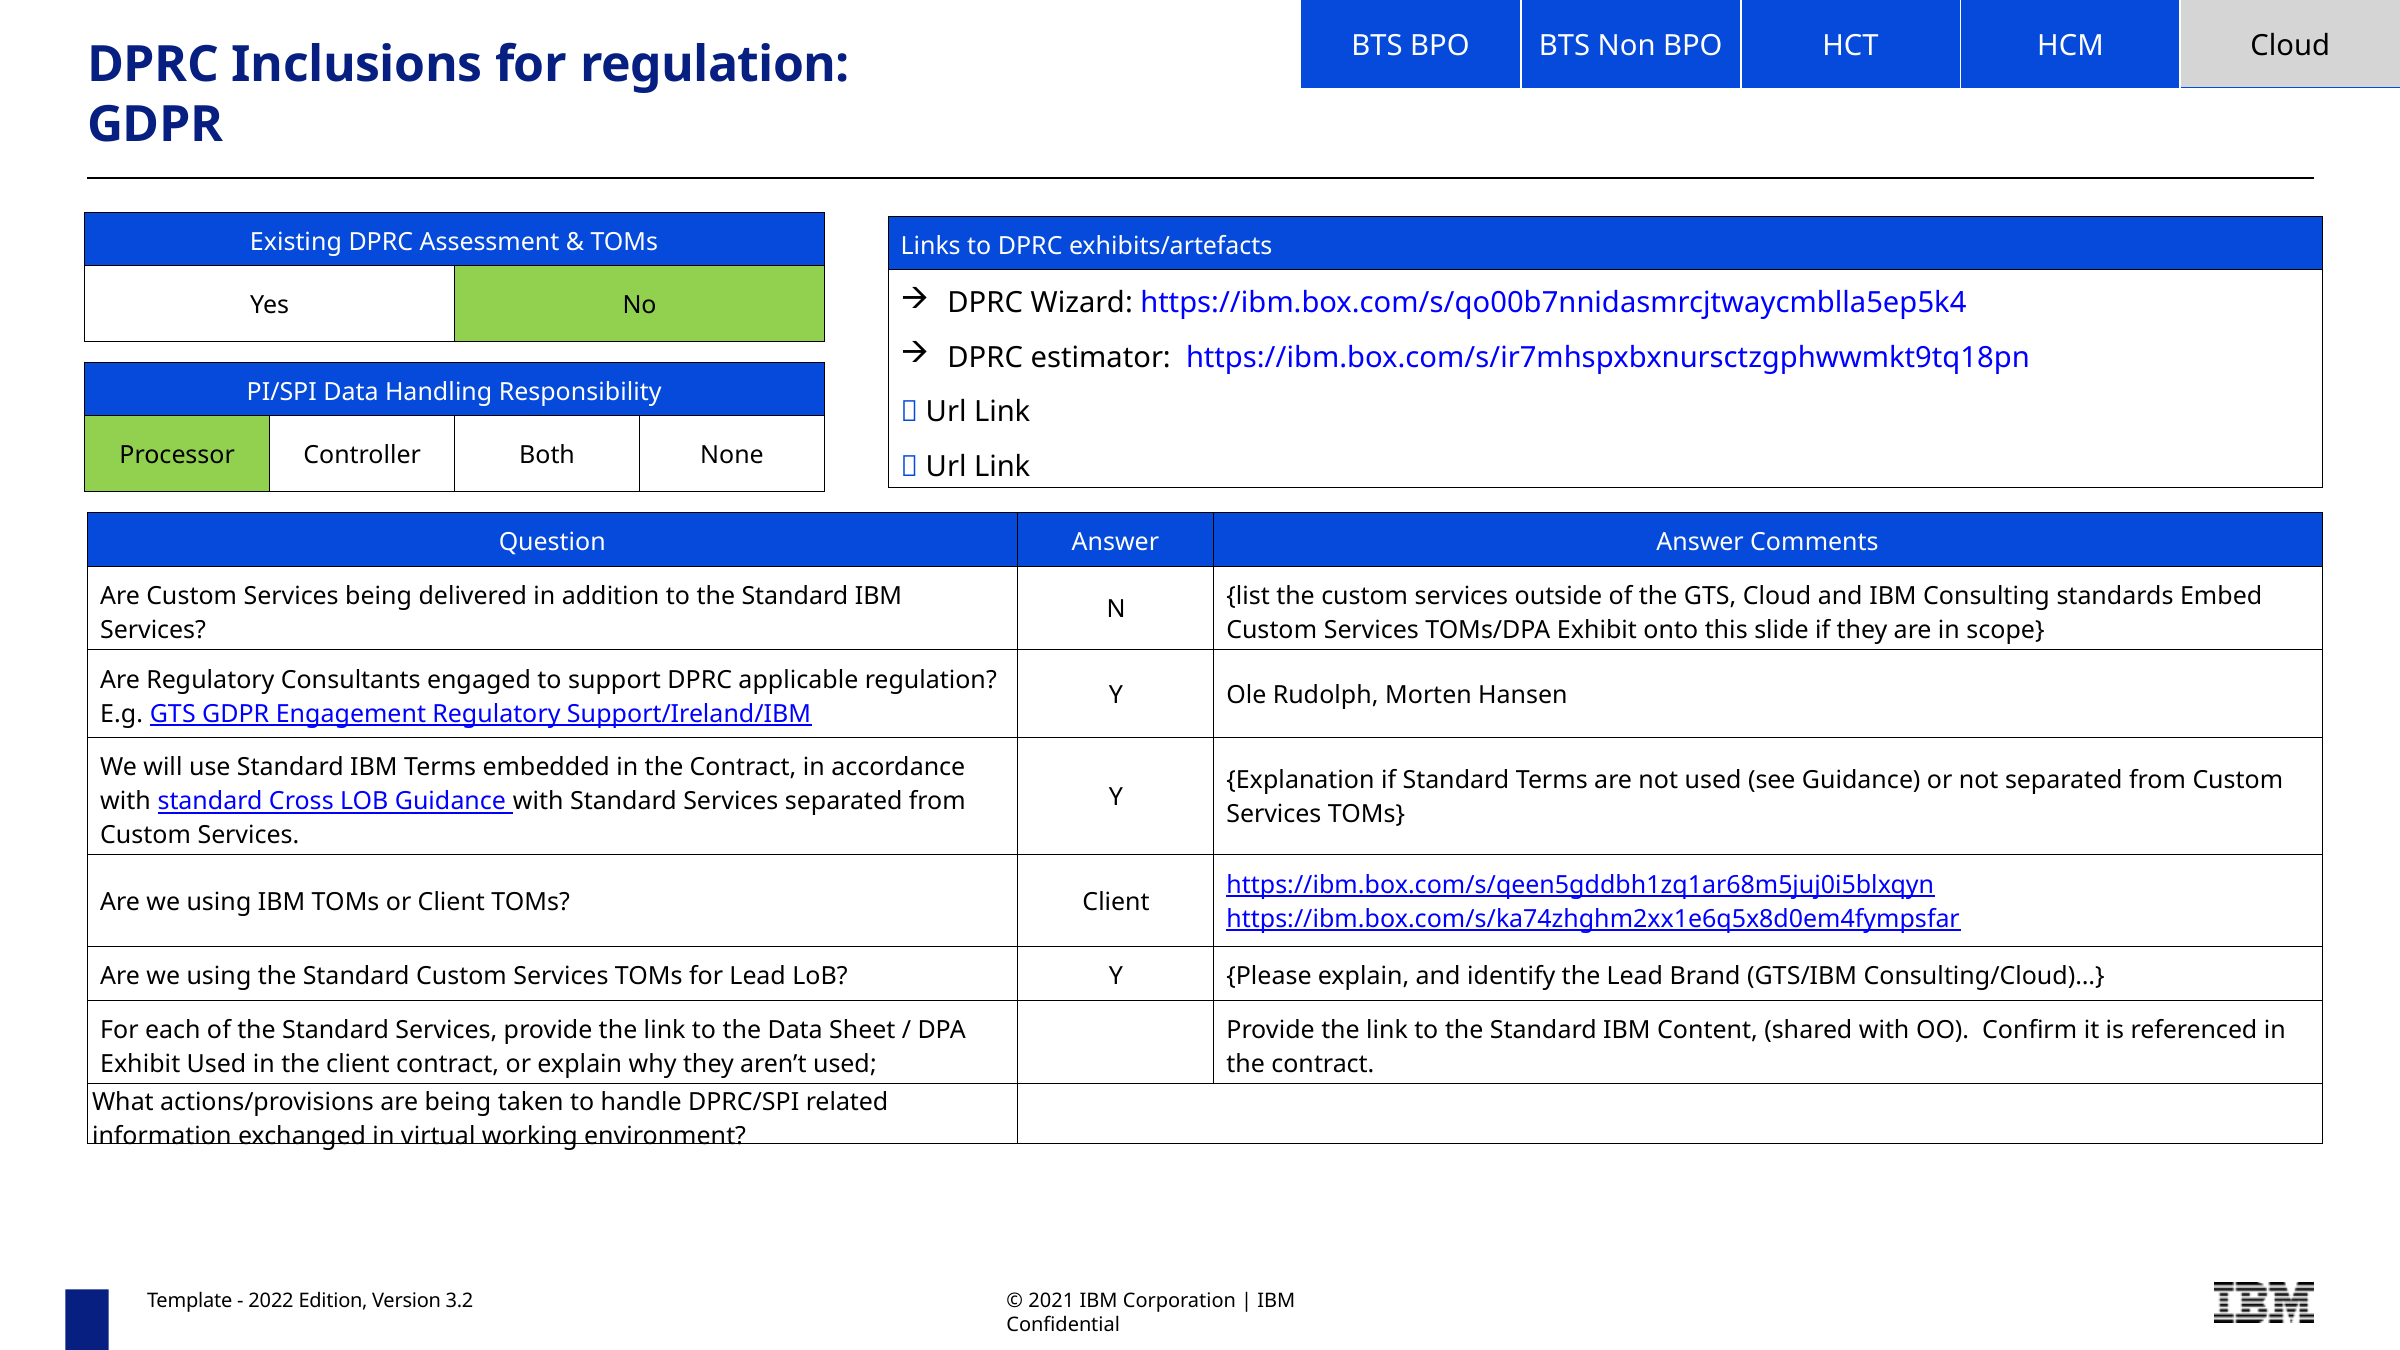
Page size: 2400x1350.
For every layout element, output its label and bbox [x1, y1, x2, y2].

table_cell [1018, 738, 1213, 854]
table_cell [1214, 738, 2322, 854]
slide_number [144, 1287, 495, 1312]
table_header [1961, 0, 2179, 87]
table_cell [1214, 947, 2322, 1000]
table_cell [270, 416, 454, 491]
table_cell [455, 266, 824, 341]
table_cell [1018, 1001, 1213, 1083]
table_header [1522, 0, 1740, 87]
table_cell [1214, 855, 2322, 946]
table_header [88, 513, 1017, 566]
table_header [1742, 0, 1960, 87]
table_cell [1018, 855, 1213, 946]
table_header [2181, 0, 2400, 87]
table_header [1018, 513, 1213, 566]
table_cell [1018, 1084, 2322, 1143]
table_cell [88, 567, 1017, 649]
table_cell [88, 650, 1017, 737]
table_cell [88, 1001, 1017, 1083]
table_cell [88, 738, 1017, 854]
table_cell [1018, 650, 1213, 737]
table_cell [1018, 567, 1213, 649]
table_cell [889, 270, 2322, 487]
title [84, 28, 1302, 257]
table_cell [85, 266, 454, 341]
footer [1003, 1287, 1397, 1312]
table_cell [1214, 1001, 2322, 1083]
table_header [85, 213, 824, 265]
table_cell [1214, 650, 2322, 737]
table_cell [88, 855, 1017, 946]
table_cell [640, 416, 824, 491]
table_cell [1214, 567, 2322, 649]
table_cell [88, 1084, 1017, 1143]
table_header [889, 217, 2322, 269]
table_header [1301, 0, 1520, 87]
picture [2214, 1282, 2314, 1323]
table_cell [88, 947, 1017, 1000]
table_header [85, 363, 824, 415]
table_cell [85, 416, 269, 491]
table_header [1214, 513, 2322, 566]
table_cell [455, 416, 639, 491]
table_cell [1018, 947, 1213, 1000]
